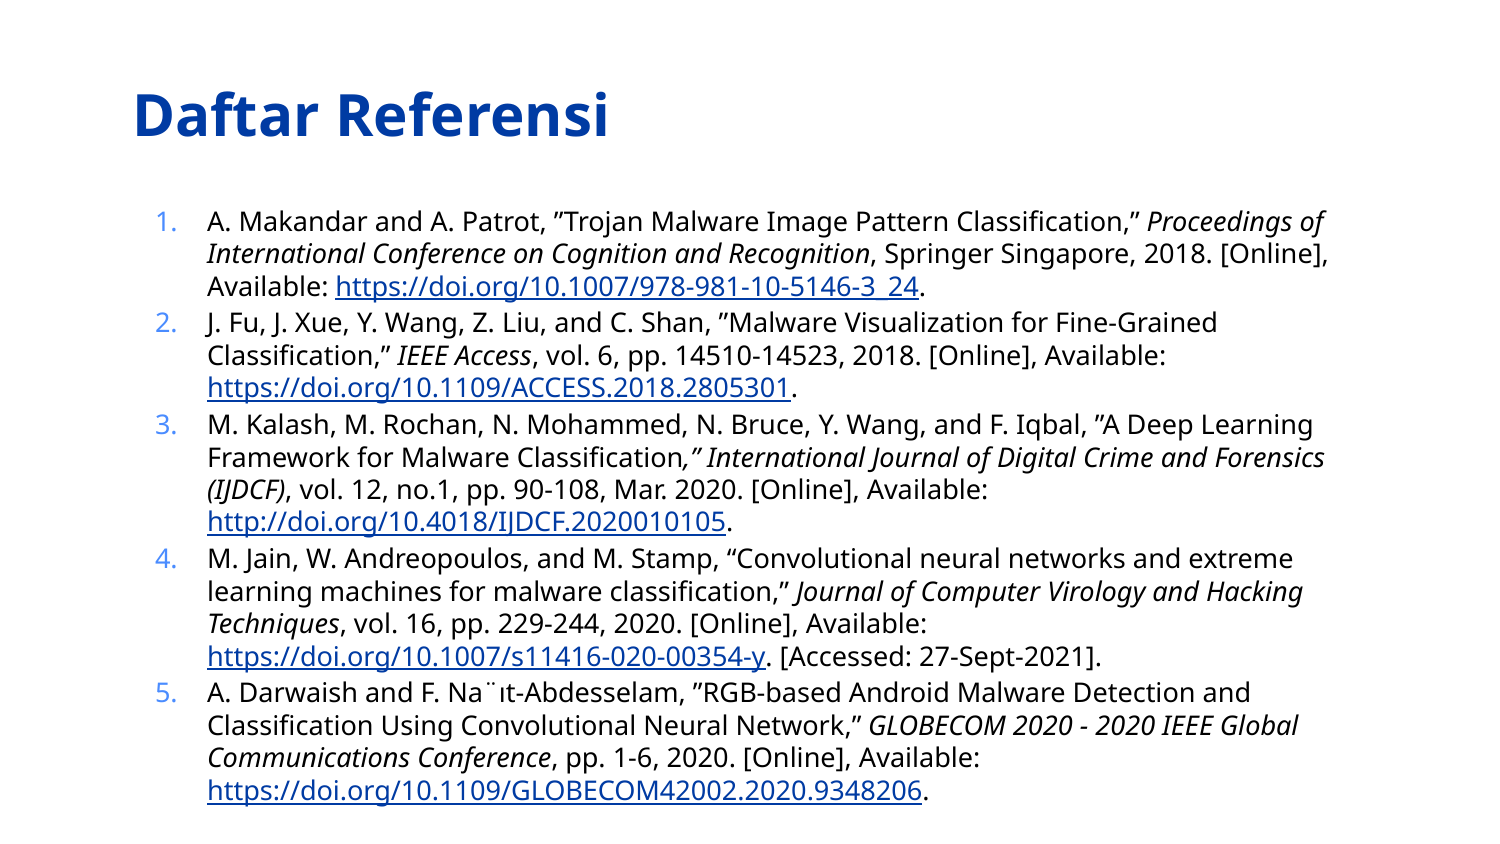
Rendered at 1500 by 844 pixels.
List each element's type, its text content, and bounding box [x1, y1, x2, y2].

title Daftar Referensi [116, 63, 1383, 157]
list A. Makandar and A. Patrot, ”Trojan Malware Image Pattern Classification,” Proceedings of International Conference on Cognition and Recognition, Springer Singapore, 2018. [Online], Available: https://doi.org/10.1007/978-981-10-5146-3_24. J. Fu, J. Xue, Y. Wang, Z. Liu, and C. Shan, ”Malware Visualization for Fine-Grained Classification,” IEEE Access, vol. 6, pp. 14510-14523, 2018. [Online], Available: https://doi.org/10.1109/ACCESS.2018.2805301. M. Kalash, M. Rochan, N. Mohammed, N. Bruce, Y. Wang, and F. Iqbal, ”A Deep Learning Framework for Malware Classification,” International Journal of Digital Crime and Forensics (IJDCF), vol. 12, no.1, pp. 90-108, Mar. 2020. [Online], Available: http://doi.org/10.4018/IJDCF.2020010105. M. Jain, W. Andreopoulos, and M. Stamp, “Convolutional neural networks and extreme learning machines for malware classification,” Journal of Computer Virology and Hacking Techniques, vol. 16, pp. 229-244, 2020. [Online], Available: https://doi.org/10.1007/s11416-020-00354-y. [Accessed: 27-Sept-2021]. A. Darwaish and F. Na¨ıt-Abdesselam, ”RGB-based Android Malware Detection and Classification Using Convolutional Neural Network,” GLOBECOM 2020 - 2020 IEEE Global Communications Conference, pp. 1-6, 2020. [Online], Available: https://doi.org/10.1109/GLOBECOM42002.2020.9348206. [116, 189, 1383, 821]
